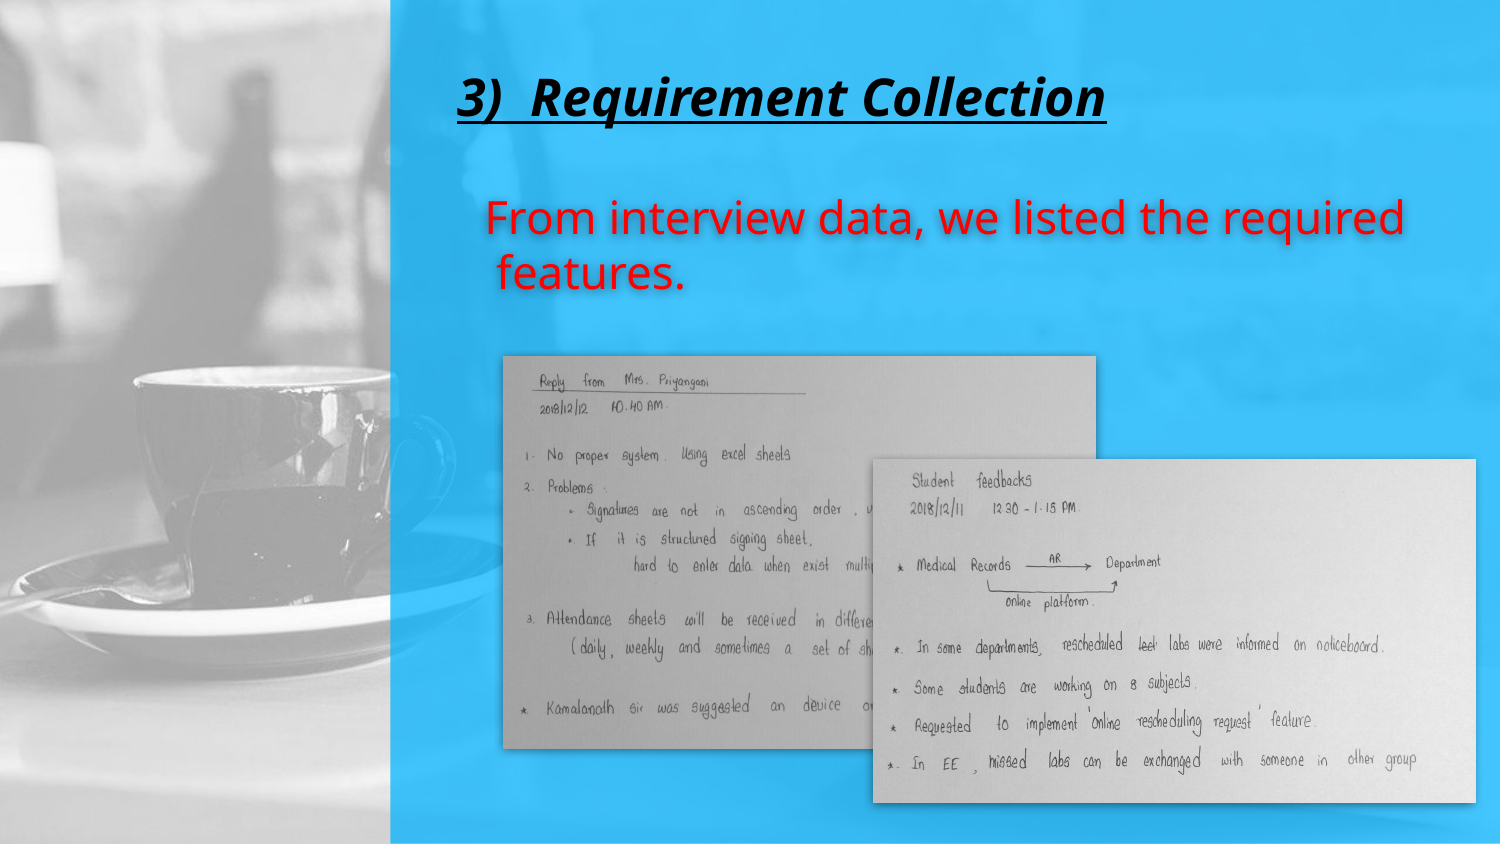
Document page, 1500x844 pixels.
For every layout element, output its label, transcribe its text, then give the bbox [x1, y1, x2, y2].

picture [390, 0, 1500, 844]
list From interview data, we listed the required features. [469, 173, 1434, 342]
title 3) Requirement Collection [442, 49, 1381, 133]
